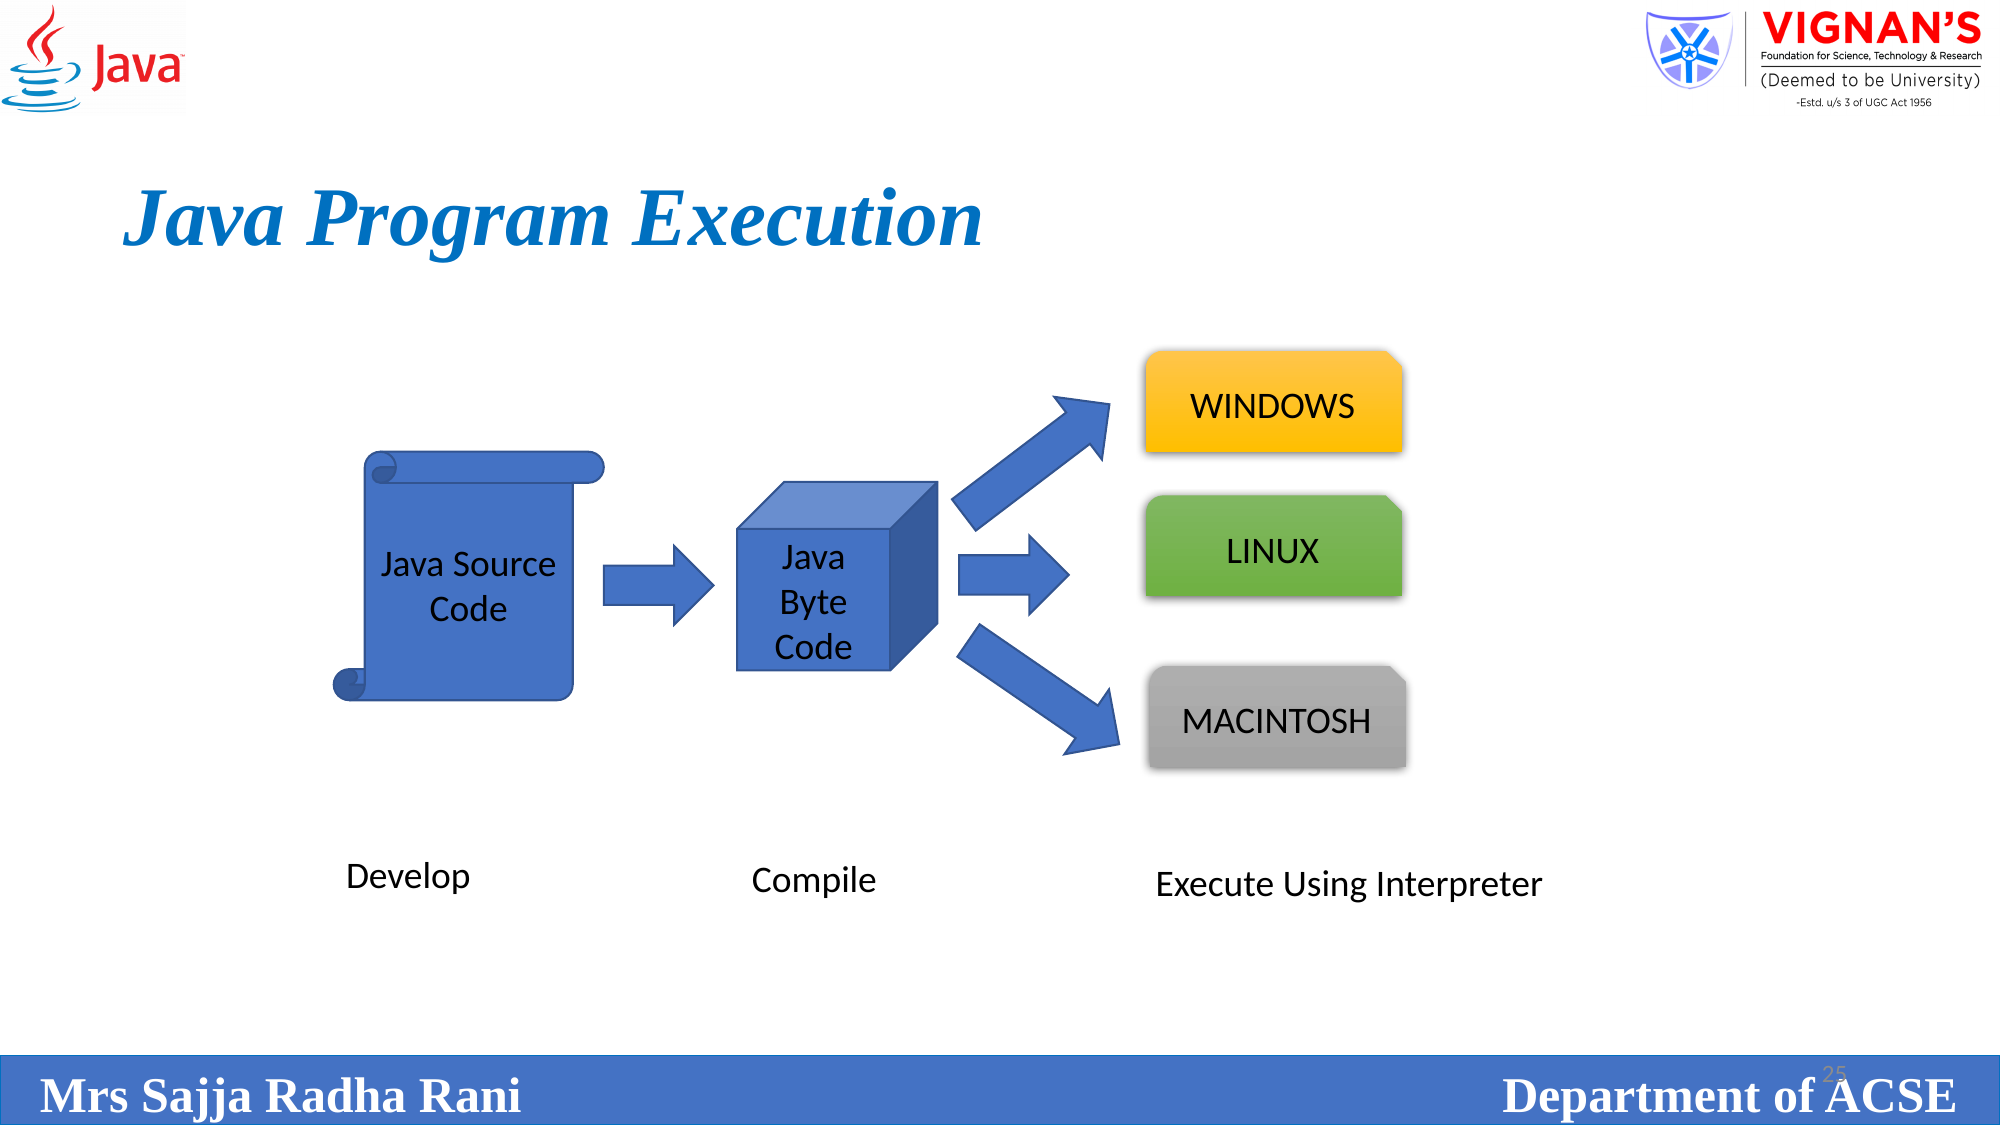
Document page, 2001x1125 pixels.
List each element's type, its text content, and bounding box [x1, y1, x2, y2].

picture [0, 0, 186, 116]
title Java Program Execution [108, 148, 1892, 289]
slide_number 25 [1412, 1042, 1863, 1103]
picture [1631, 0, 2000, 116]
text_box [331, 350, 1680, 916]
